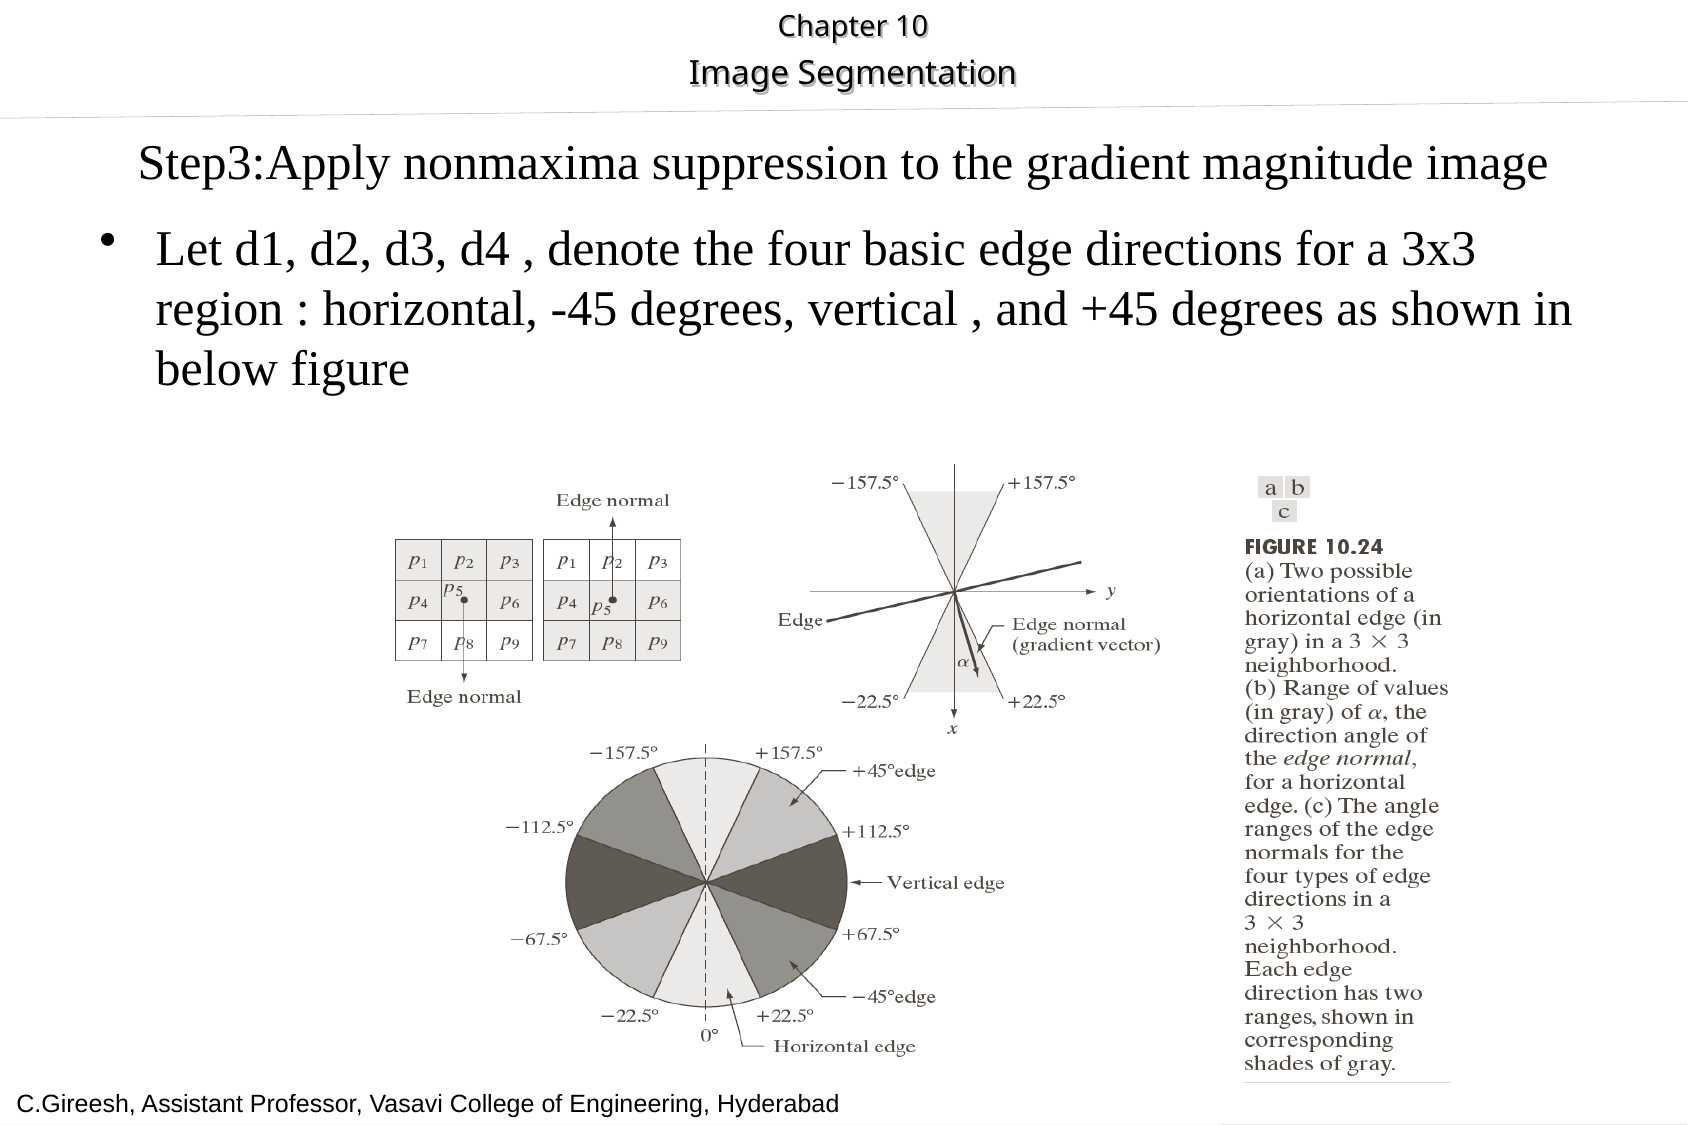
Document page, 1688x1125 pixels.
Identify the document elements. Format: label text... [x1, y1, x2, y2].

title Step3:Apply nonmaxima suppression to the gradient magnitude image [84, 122, 1604, 207]
list Let d1, d2, d3, d4 , denote the four basic edge directions for a 3x3 region : horizontal, -45 degrees, vertical , and +45 degrees as shown in below figure [84, 207, 1604, 1005]
picture [1232, 466, 1462, 1091]
picture [384, 436, 1173, 1067]
